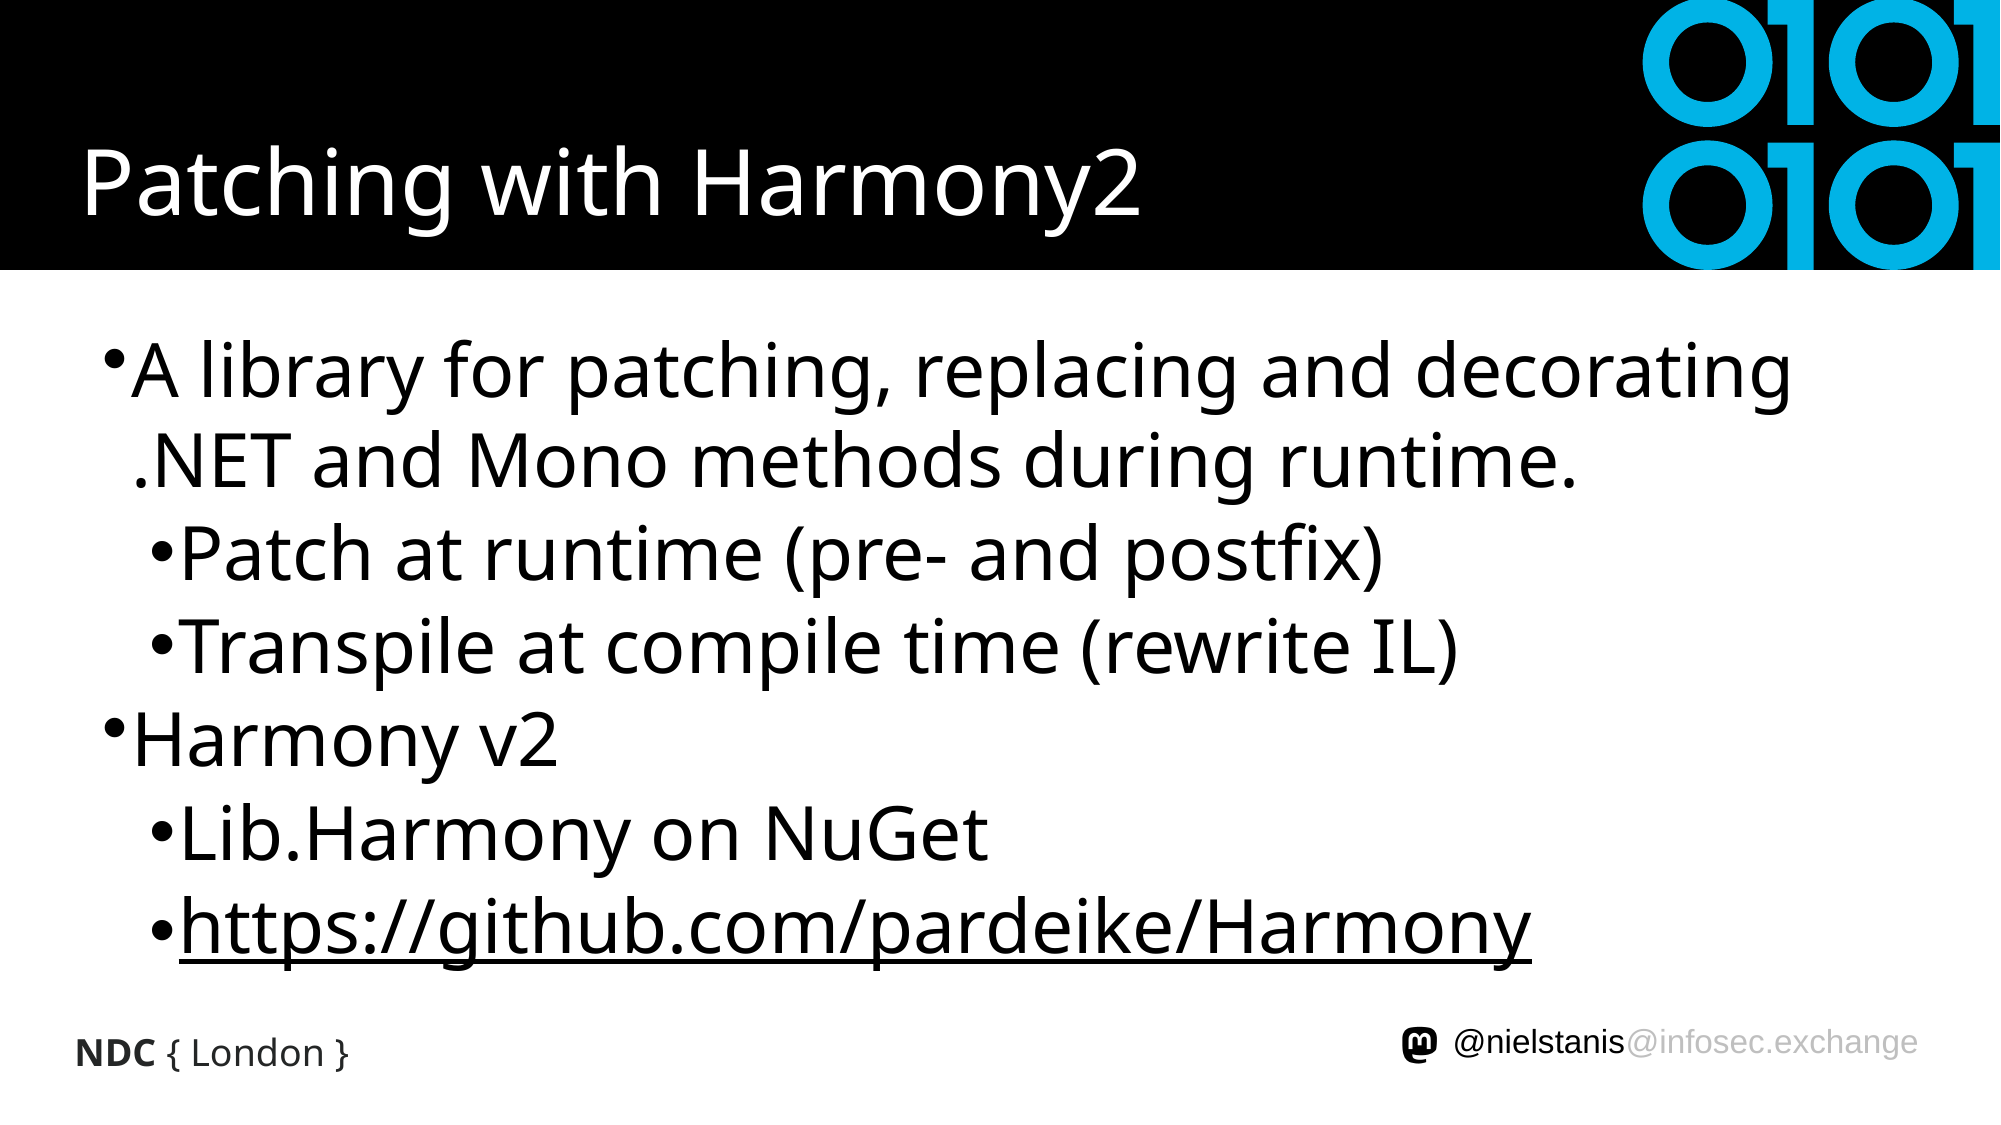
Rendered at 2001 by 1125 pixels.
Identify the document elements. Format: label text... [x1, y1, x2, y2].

list A library for patching, replacing and decorating .NET and Mono methods during runtime. Patch at runtime (pre- and postfix) Transpile at compile time (rewrite IL) Harmony v2 Lib.Harmony on NuGet https://github.com/pardeike/Harmony [82, 312, 1939, 972]
picture [1401, 1024, 1438, 1066]
title Patching with Harmony2 [59, 33, 1614, 235]
